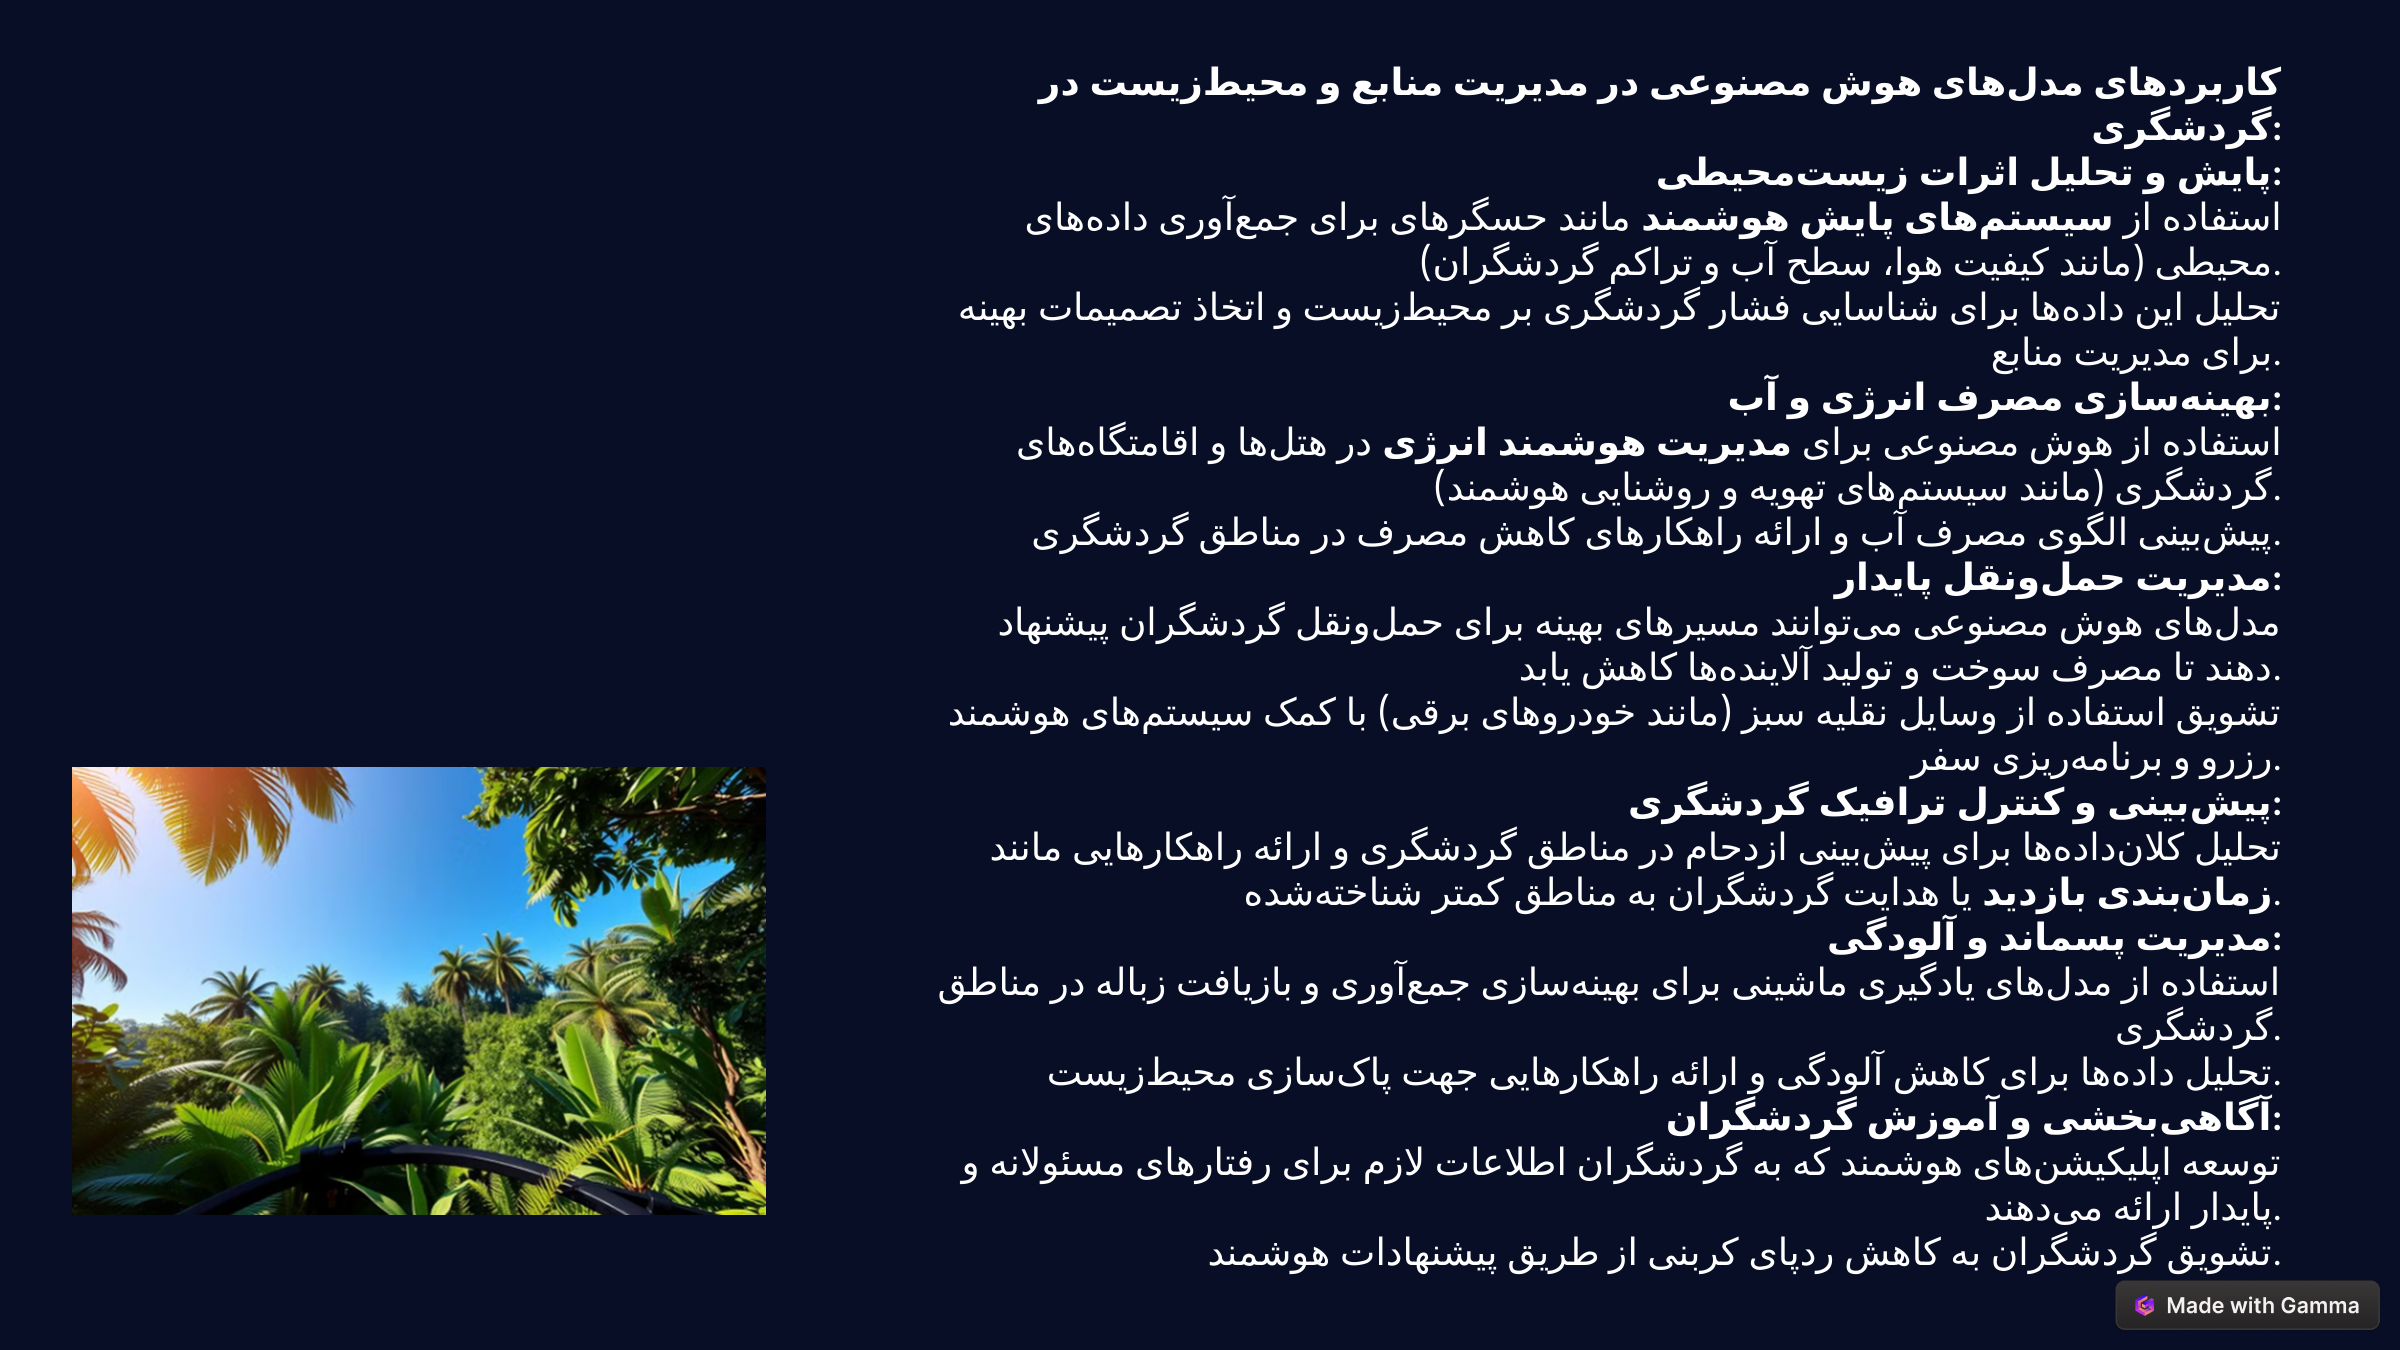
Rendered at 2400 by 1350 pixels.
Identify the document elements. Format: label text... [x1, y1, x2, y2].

text_box کاربردهای مدل‌های هوش مصنوعی در مدیریت منابع و محیط‌زیست در گردشگری: پایش و تحلیل اثرات زیست‌محیطی: استفاده از سیستم‌های پایش هوشمند مانند حسگرهای برای جمع‌آوری داده‌های محیطی (مانند کیفیت هوا، سطح آب و تراکم گردشگران). تحلیل این داده‌ها برای شناسایی فشار گردشگری بر محیط‌زیست و اتخاذ تصمیمات بهینه برای مدیریت منابع. بهینه‌سازی مصرف انرژی و آب: استفاده از هوش مصنوعی برای مدیریت هوشمند انرژی در هتل‌ها و اقامتگاه‌های گردشگری (مانند سیستم‌های تهویه و روشنایی هوشمند). پیش‌بینی الگوی مصرف آب و ارائه راهکارهای کاهش مصرف در مناطق گردشگری. مدیریت حمل‌ونقل پایدار: مدل‌های هوش مصنوعی می‌توانند مسیرهای بهینه برای حمل‌ونقل گردشگران پیشنهاد دهند تا مصرف سوخت و تولید آلاینده‌ها کاهش یابد. تشویق استفاده از وسایل نقلیه سبز (مانند خودروهای برقی) با کمک سیستم‌های هوشمند رزرو و برنامه‌ریزی سفر. پیش‌بینی و کنترل ترافیک گردشگری: تحلیل کلان‌داده‌ها برای پیش‌بینی ازدحام در مناطق گردشگری و ارائه راهکارهایی مانند زمان‌بندی بازدید یا هدایت گردشگران به مناطق کمتر شناخته‌شده. مدیریت پسماند و آلودگی: استفاده از مدل‌های یادگیری ماشینی برای بهینه‌سازی جمع‌آوری و بازیافت زباله در مناطق گردشگری. تحلیل داده‌ها برای کاهش آلودگی و ارائه راهکارهایی جهت پاک‌سازی محیط‌زیست. آگاهی‌بخشی و آموزش گردشگران: توسعه اپلیکیشن‌های هوشمند که به گردشگران اطلاعات لازم برای رفتارهای مسئولانه و پایدار ارائه می‌دهند. تشویق گردشگران به کاهش ردپای کربنی از طریق پیشنهادات هوشمند. [842, 50, 2297, 1326]
picture [2106, 1271, 2389, 1339]
picture [71, 767, 766, 1215]
